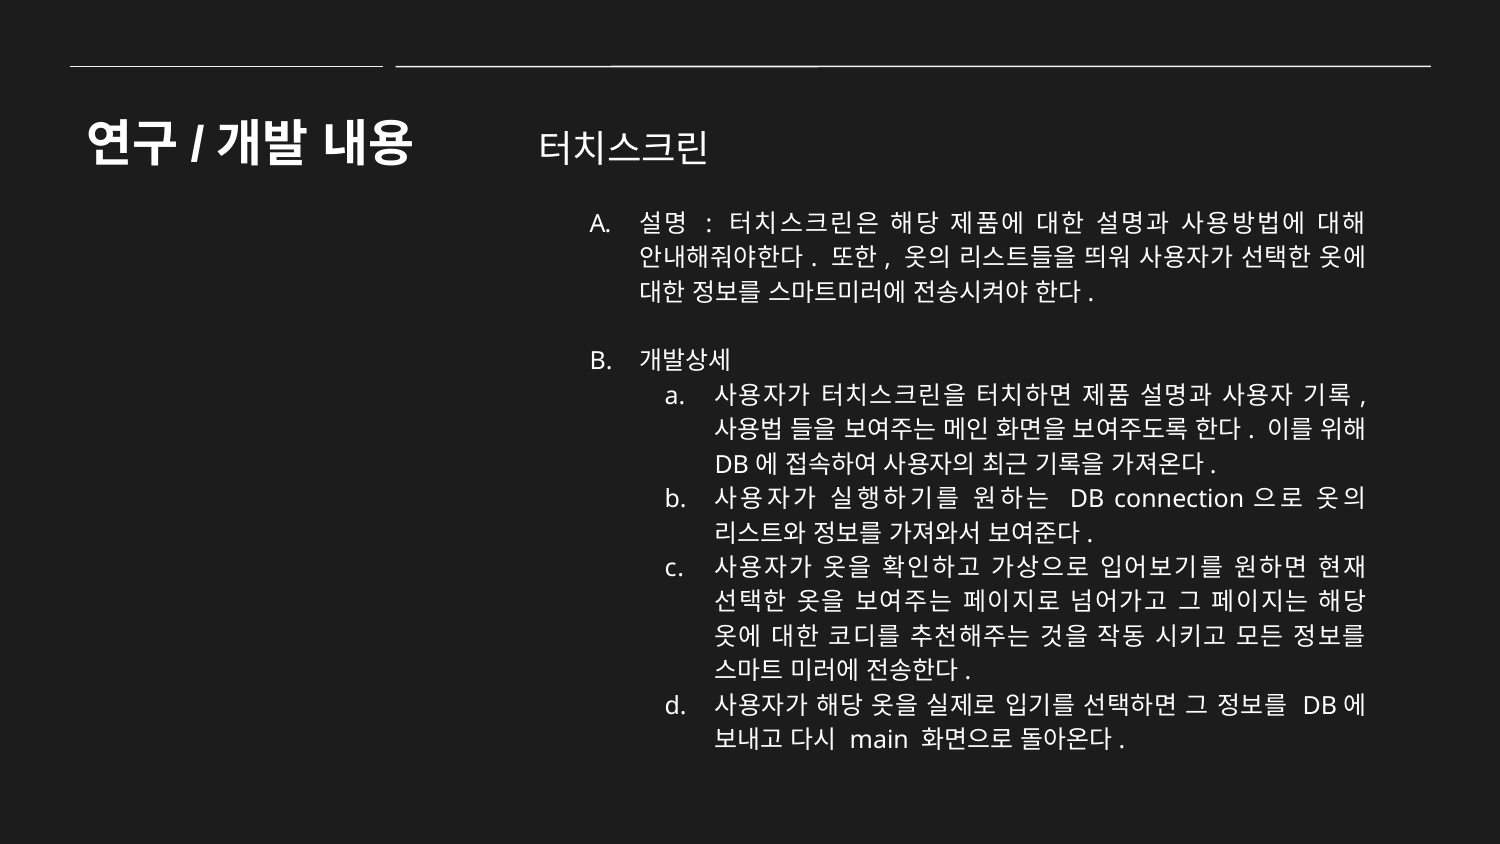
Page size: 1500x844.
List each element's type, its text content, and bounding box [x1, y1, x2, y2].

text_box 터치스크린 [523, 110, 1092, 182]
text_box 설명 : 터치스크린은 해당 제품에 대한 설명과 사용방법에 대해 안내해줘야한다. 또한, 옷의 리스트들을 띄워 사용자가 선택한 옷에 대한 정보를 스마트미러에 전송시켜야 한다. 개발상세 사용자가 터치스크린을 터치하면 제품 설명과 사용자 기록, 사용법 들을 보여주는 메인 화면을 보여주도록 한다. 이를 위해 DB에 접속하여 사용자의 최근 기록을 가져온다. 사용자가 실행하기를 원하는 DB connection으로 옷의 리스트와 정보를 가져와서 보여준다. 사용자가 옷을 확인하고 가상으로 입어보기를 원하면 현재 선택한 옷을 보여주는 페이지로 넘어가고 그 페이지는 해당 옷에 대한 코디를 추천해주는 것을 작동 시키고 모든 정보를 스마트 미러에 전송한다. 사용자가 해당 옷을 실제로 입기를 선택하면 그 정보를 DB에 보내고 다시 main 화면으로 돌아온다. [549, 187, 1382, 575]
text_box 연구/개발 내용 [71, 96, 432, 174]
